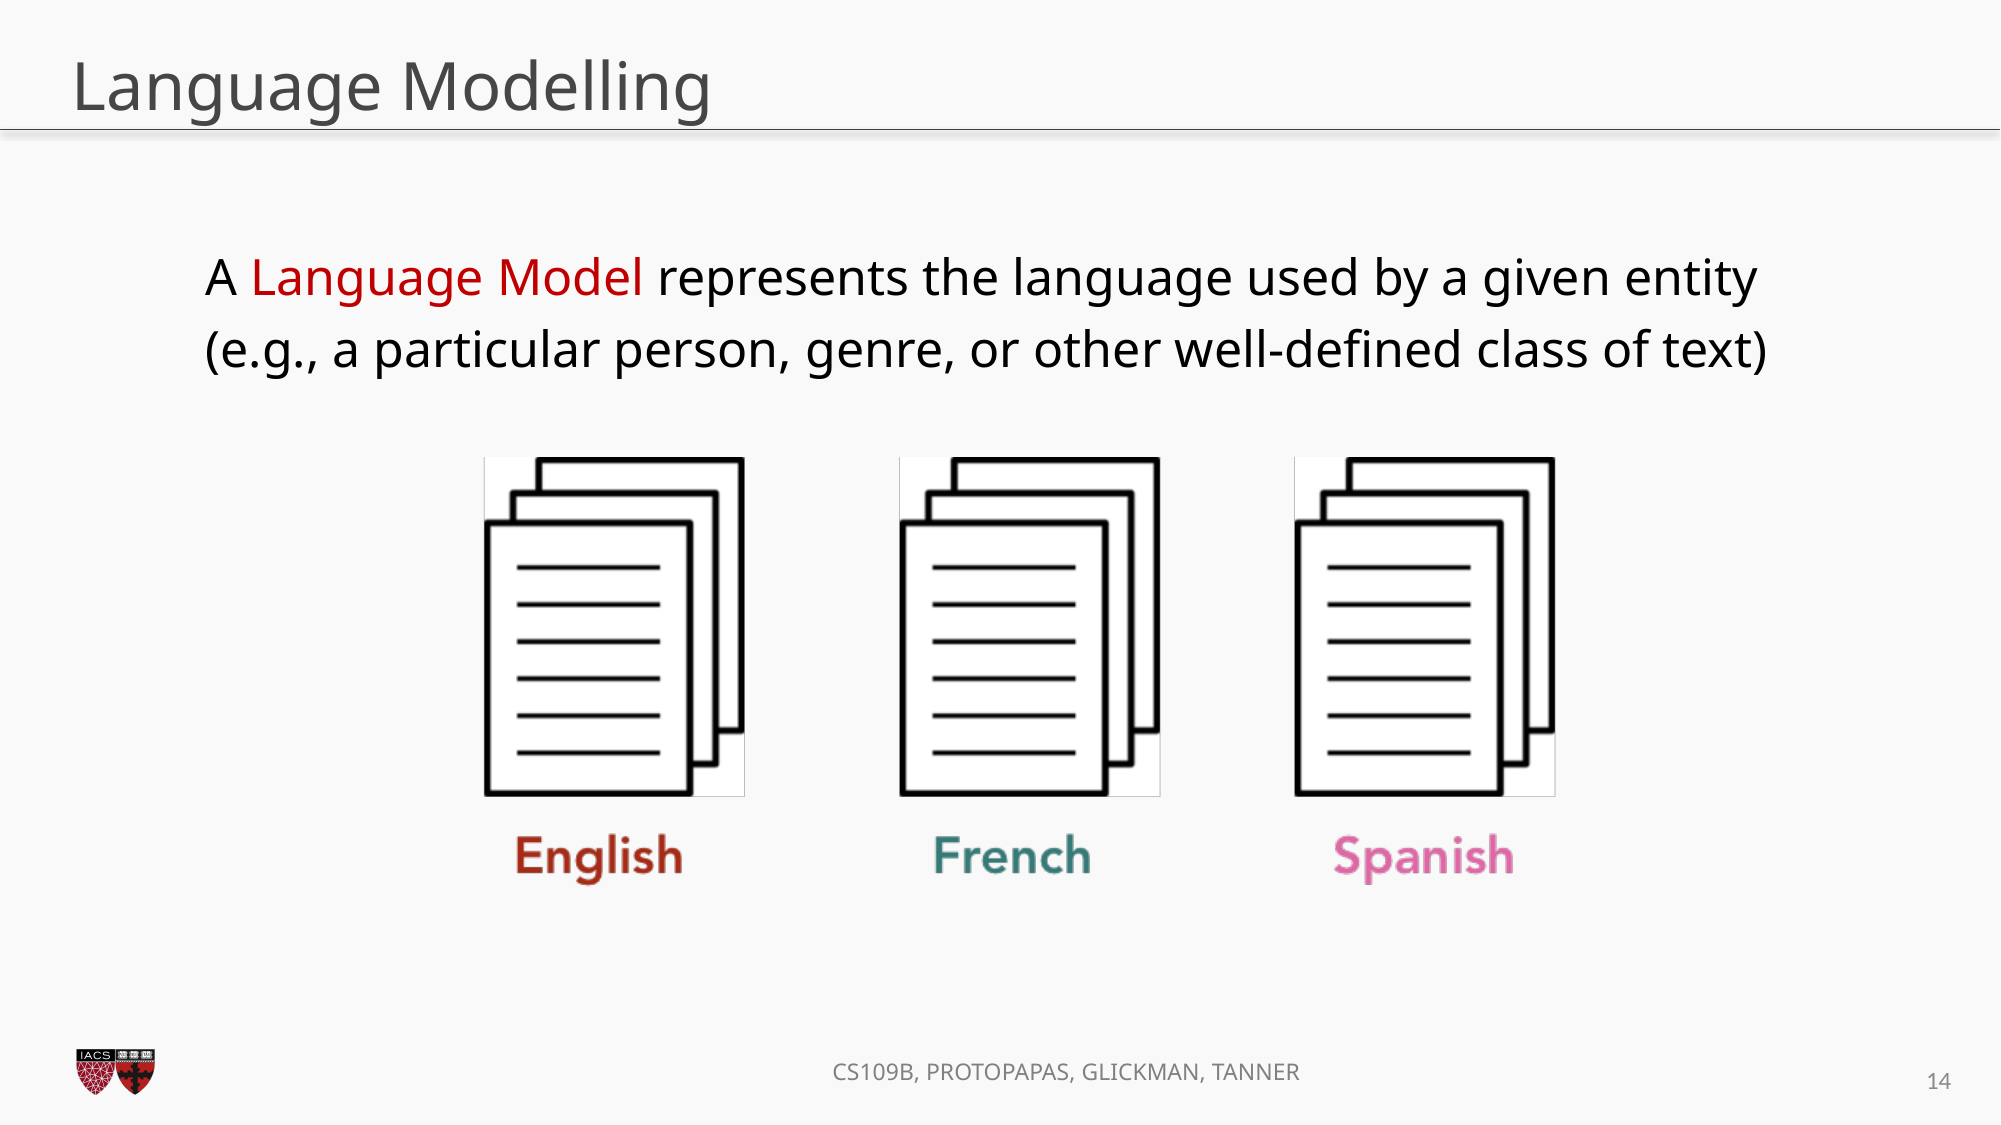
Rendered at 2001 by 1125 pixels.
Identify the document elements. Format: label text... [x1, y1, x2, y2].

title Language Modelling [56, 36, 1524, 227]
picture [75, 1049, 155, 1095]
picture [420, 457, 1605, 904]
slide_number 14 [1500, 1050, 1967, 1110]
text_box A Language Model represents the language used by a given entity (e.g., a particular person, genre, or other well-defined class of text) [190, 226, 1803, 696]
